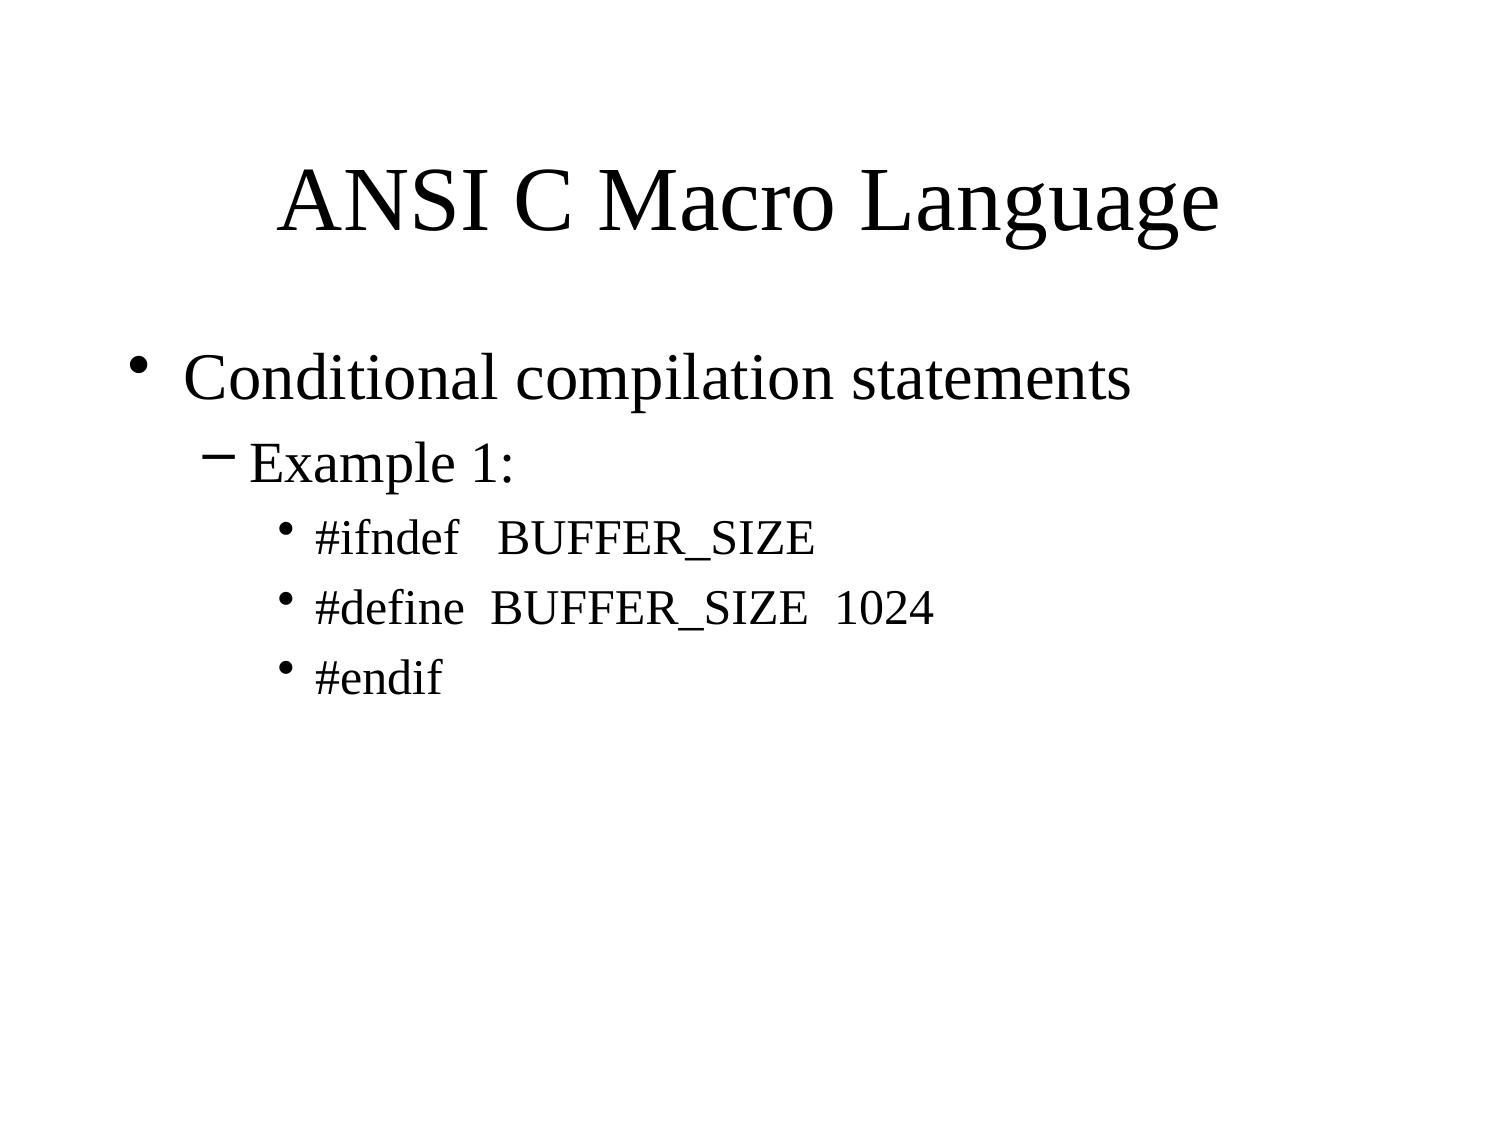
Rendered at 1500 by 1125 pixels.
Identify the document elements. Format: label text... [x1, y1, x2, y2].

list Conditional compilation statements Example 1: #ifndef BUFFER_SIZE #define BUFFER_SIZE 1024 #endif [112, 324, 1388, 1001]
title ANSI C Macro Language [112, 99, 1388, 288]
